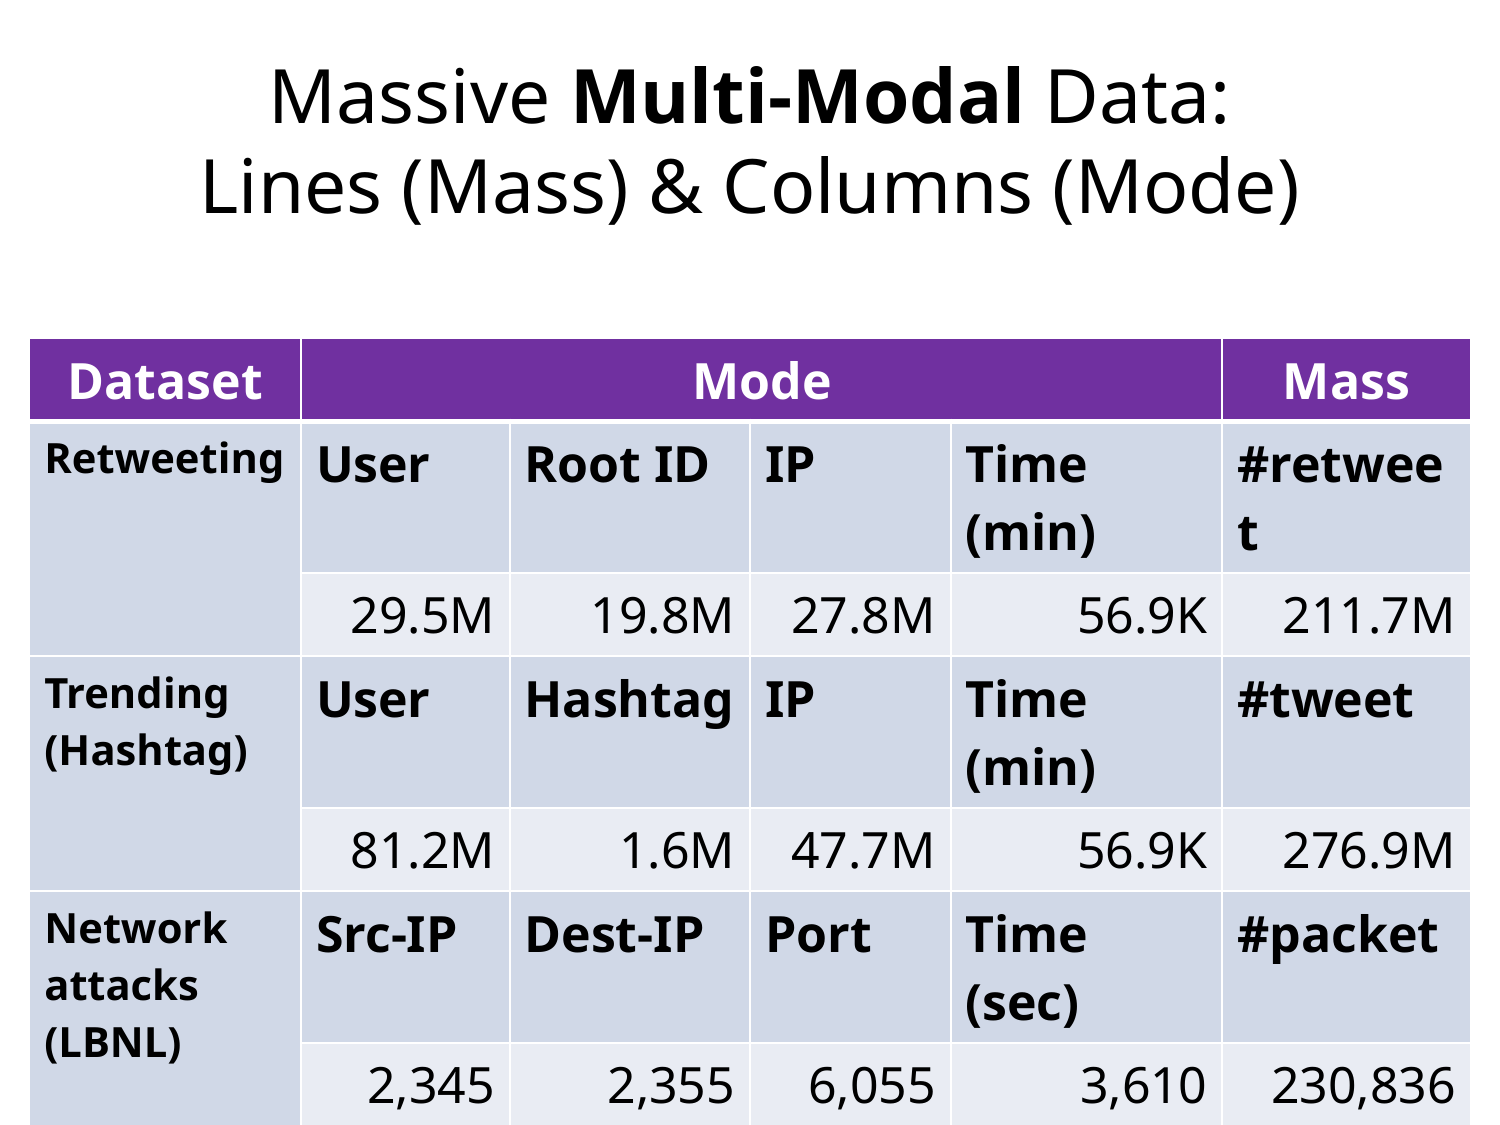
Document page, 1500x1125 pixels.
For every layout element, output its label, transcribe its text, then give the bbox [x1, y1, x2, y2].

table_cell 1.6M [511, 809, 749, 890]
table_cell Dest-IP [511, 892, 749, 1042]
table_cell IP [751, 424, 950, 572]
table_cell #packet [1223, 892, 1470, 1042]
table_cell 276.9M [1223, 809, 1470, 890]
table_cell Time (min) [952, 657, 1221, 807]
table_cell Port [751, 892, 950, 1042]
table_cell IP [751, 657, 950, 807]
table_cell Src-IP [302, 892, 509, 1042]
table_cell 230,836 [1223, 1044, 1470, 1125]
table_cell 47.7M [751, 809, 950, 890]
table_cell Time (min) [952, 424, 1221, 572]
table_cell 81.2M [302, 809, 509, 890]
table_cell 27.8M [751, 574, 950, 655]
title Massive Multi-Modal Data: Lines (Mass) & Columns (Mode) [75, 45, 1425, 233]
table_cell #tweet [1223, 657, 1470, 807]
table_cell 29.5M [302, 574, 509, 655]
table_cell #retweet [1223, 424, 1470, 572]
table_cell Time (sec) [952, 892, 1221, 1042]
table_cell Trending (Hashtag) [30, 657, 300, 890]
table_header Mass [1223, 339, 1470, 419]
table_header Dataset [30, 339, 300, 419]
table_cell Network attacks (LBNL) [30, 892, 300, 1125]
table_cell 56.9K [952, 574, 1221, 655]
table_header Mode [302, 339, 1221, 419]
table_cell Retweeting [30, 424, 300, 655]
table_cell Root ID [511, 424, 749, 572]
table_cell 3,610 [952, 1044, 1221, 1125]
table_cell User [302, 424, 509, 572]
table_cell User [302, 657, 509, 807]
table_cell 19.8M [511, 574, 749, 655]
table_cell Hashtag [511, 657, 749, 807]
table_cell 2,355 [511, 1044, 749, 1125]
table_cell 2,345 [302, 1044, 509, 1125]
table_cell 56.9K [952, 809, 1221, 890]
table_cell 6,055 [751, 1044, 950, 1125]
table_cell 211.7M [1223, 574, 1470, 655]
